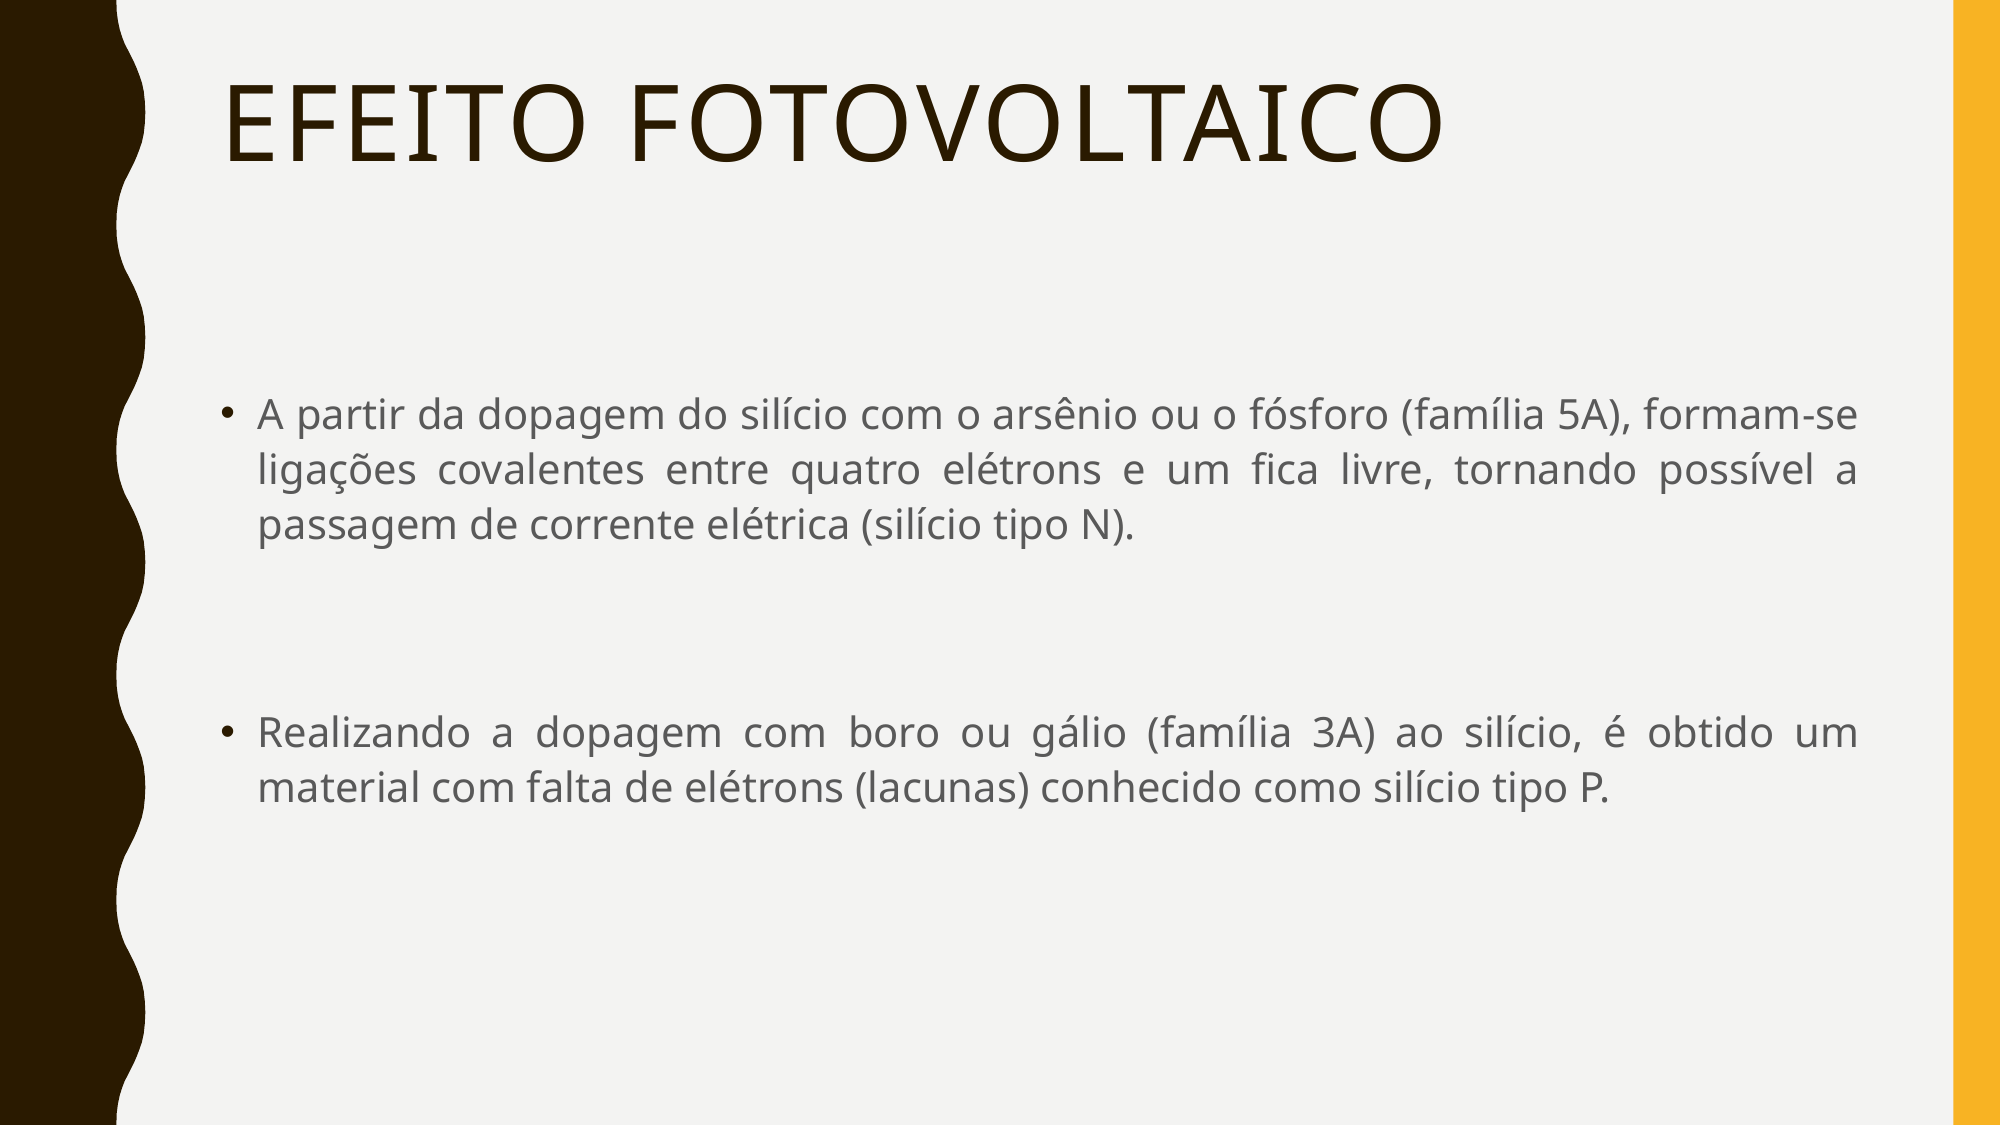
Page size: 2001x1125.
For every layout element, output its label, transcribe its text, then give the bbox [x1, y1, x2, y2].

title EFEITO fotovoltaico [205, 62, 1875, 308]
list A partir da dopagem do silício com o arsênio ou o fósforo (família 5A), formam-se ligações covalentes entre quatro elétrons e um fica livre, tornando possível a passagem de corrente elétrica (silício tipo N). Realizando a dopagem com boro ou gálio (família 3A) ao silício, é obtido um material com falta de elétrons (lacunas) conhecido como silício tipo P. [205, 375, 1875, 965]
